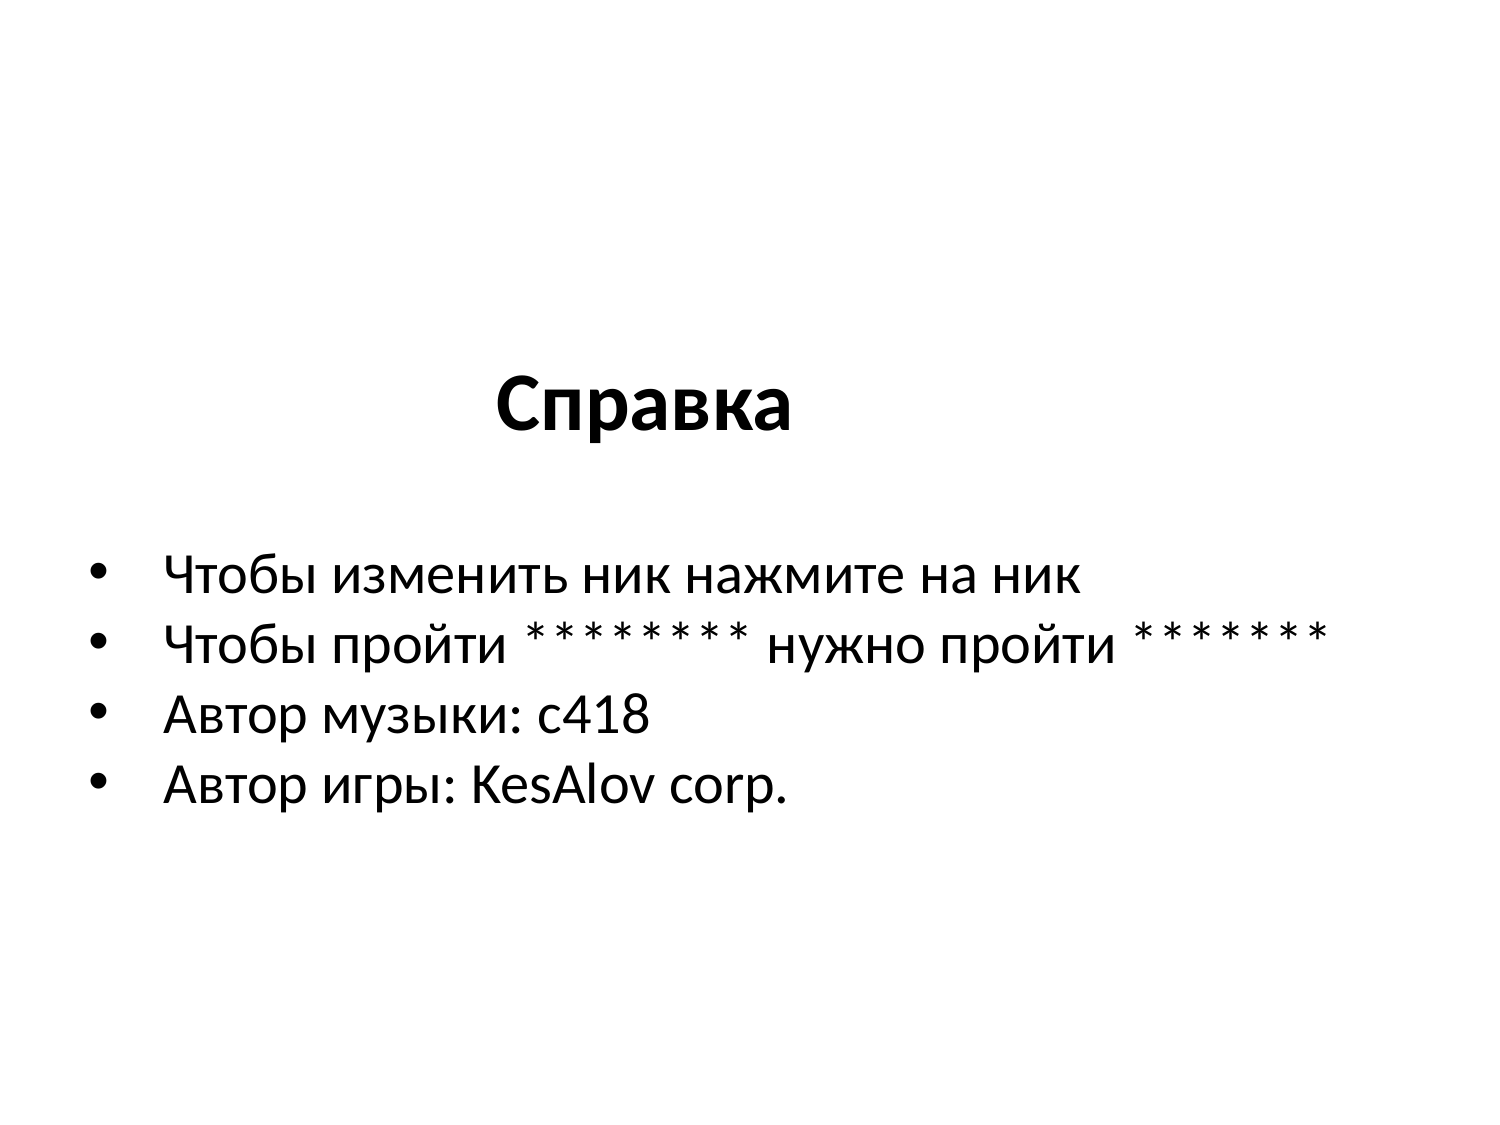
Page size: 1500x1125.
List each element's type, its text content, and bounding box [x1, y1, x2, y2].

text_box Чтобы изменить ник нажмите на ник Чтобы пройти ******** нужно пройти ******* Автор музыки: c418 Автор игры: KesAlov corp. [73, 528, 1458, 823]
text_box Справка [482, 340, 1139, 455]
